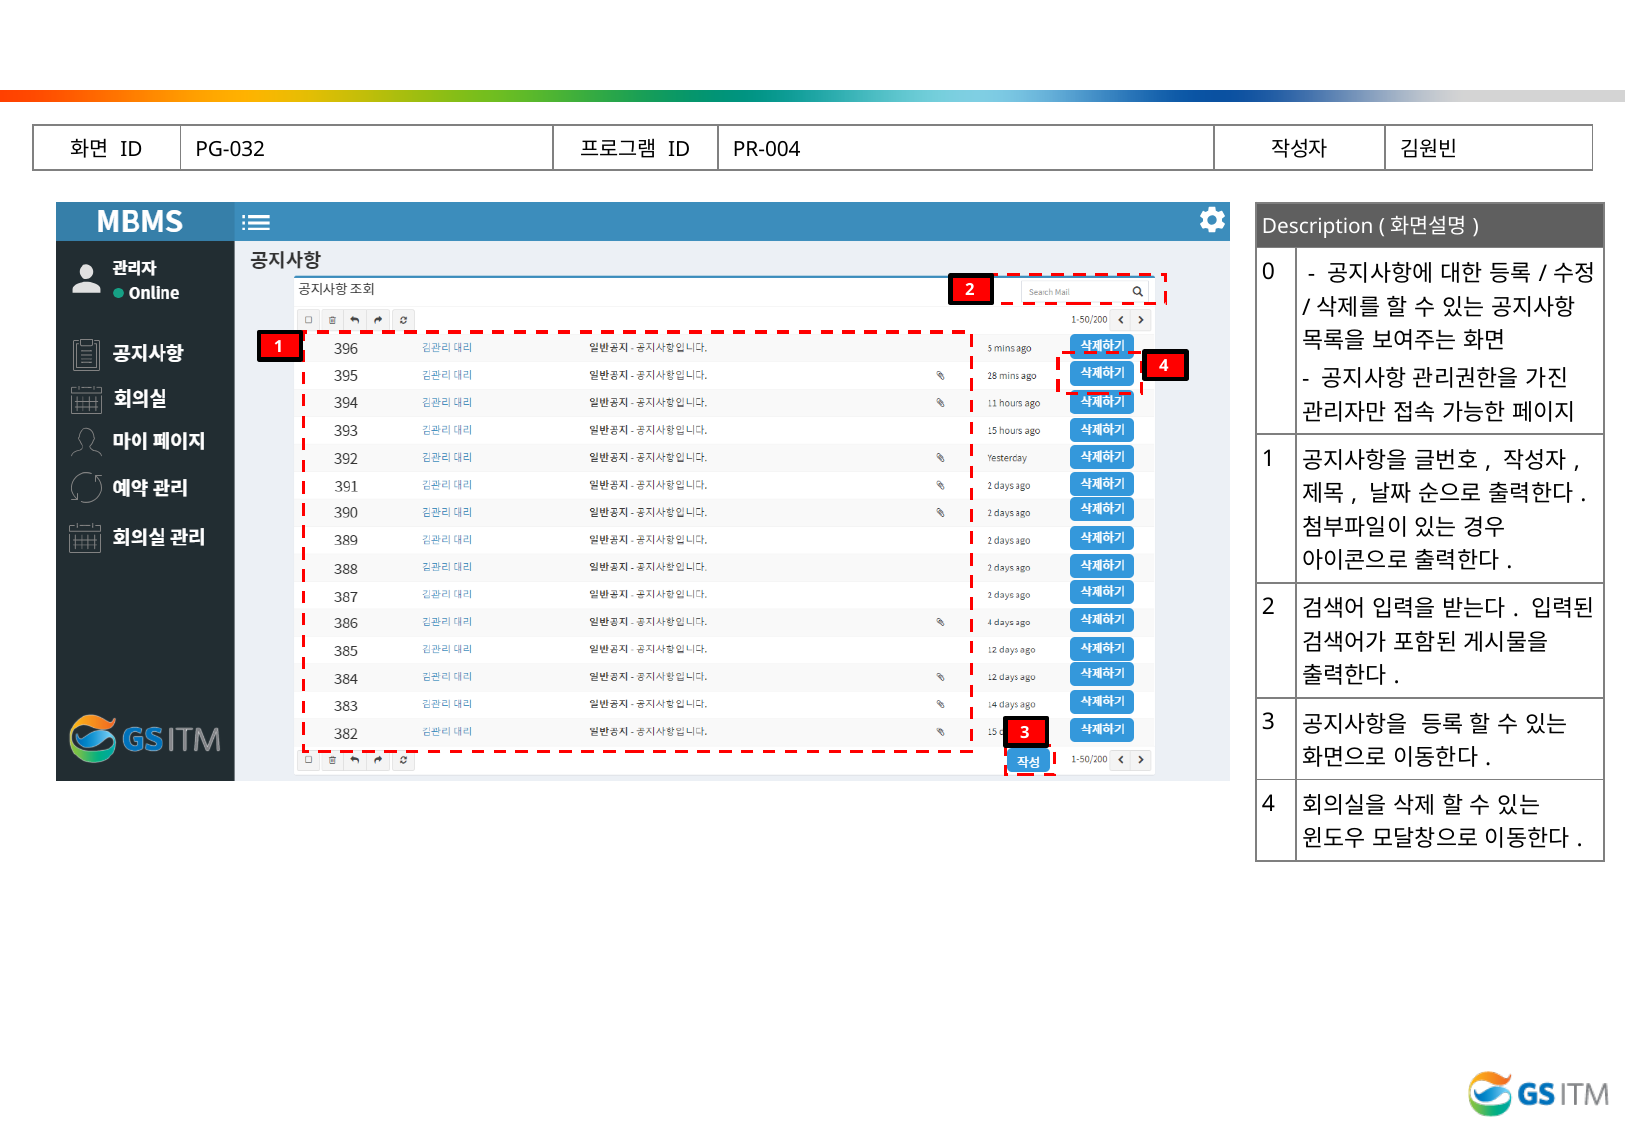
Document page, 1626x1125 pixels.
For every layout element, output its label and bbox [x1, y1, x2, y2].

table_header [181, 126, 552, 169]
table_cell [1297, 248, 1603, 433]
table_cell [1297, 584, 1603, 697]
table_header [1215, 126, 1384, 169]
table_header [1386, 126, 1592, 169]
table_cell [1297, 435, 1603, 582]
table_cell [1257, 699, 1295, 779]
picture [56, 201, 1230, 782]
table_cell [1297, 780, 1603, 860]
picture [0, 90, 1625, 102]
table_header [34, 126, 180, 169]
table_cell [1257, 248, 1295, 433]
table_cell [1257, 584, 1295, 697]
table_header [1257, 204, 1603, 247]
table_header [719, 126, 1213, 169]
table_header [554, 126, 717, 169]
table_cell [1257, 435, 1295, 582]
picture [1467, 1070, 1610, 1118]
table_cell [1257, 780, 1295, 860]
table_cell [1297, 699, 1603, 779]
